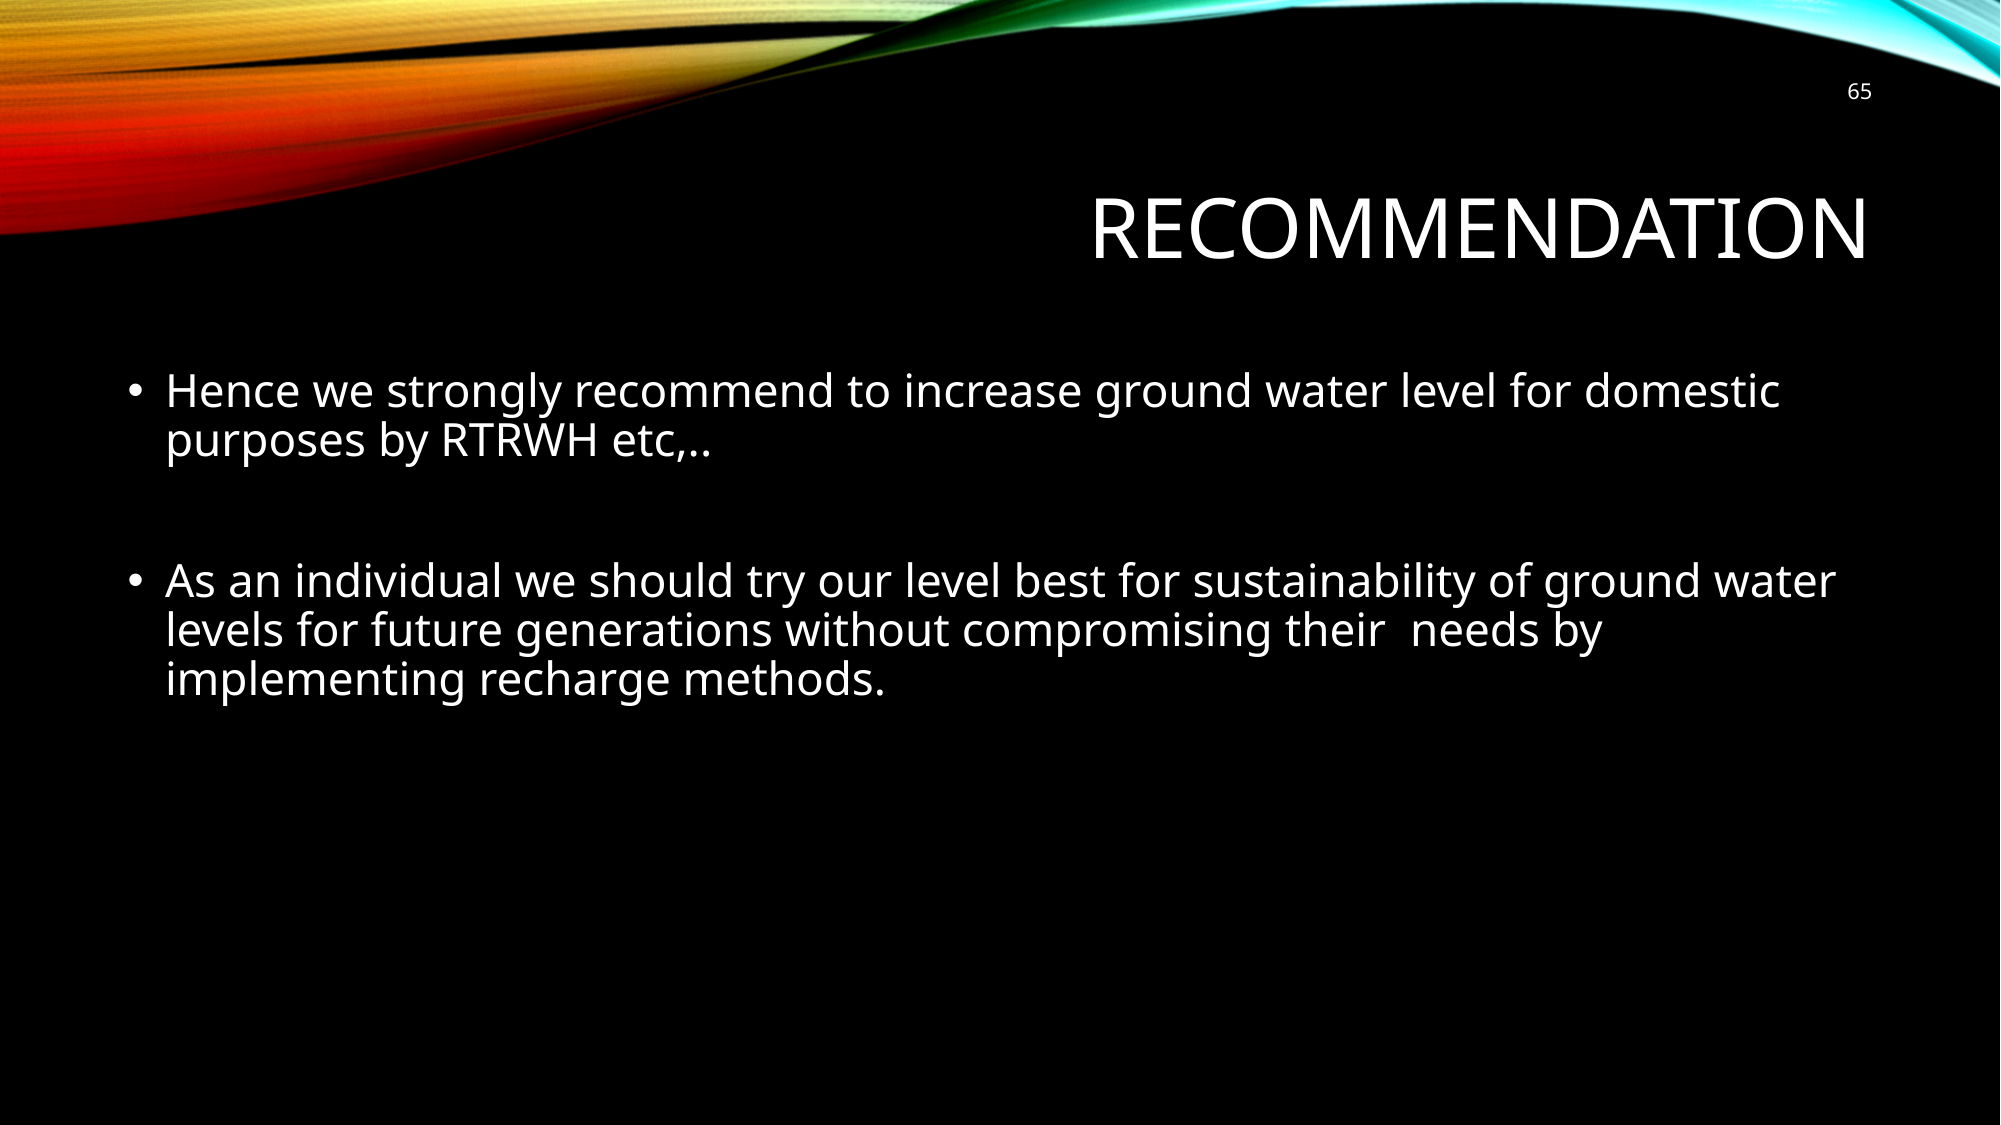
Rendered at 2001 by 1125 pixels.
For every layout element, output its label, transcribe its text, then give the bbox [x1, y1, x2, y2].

picture [0, 0, 2000, 237]
slide_number 65 [1437, 62, 1888, 123]
list Hence we strongly recommend to increase ground water level for domestic purposes by RTRWH etc,.. As an individual we should try our level best for sustainability of ground water levels for future generations without compromising their needs by implementing recharge methods. [112, 360, 1888, 1021]
title Recommendation [474, 125, 1888, 338]
